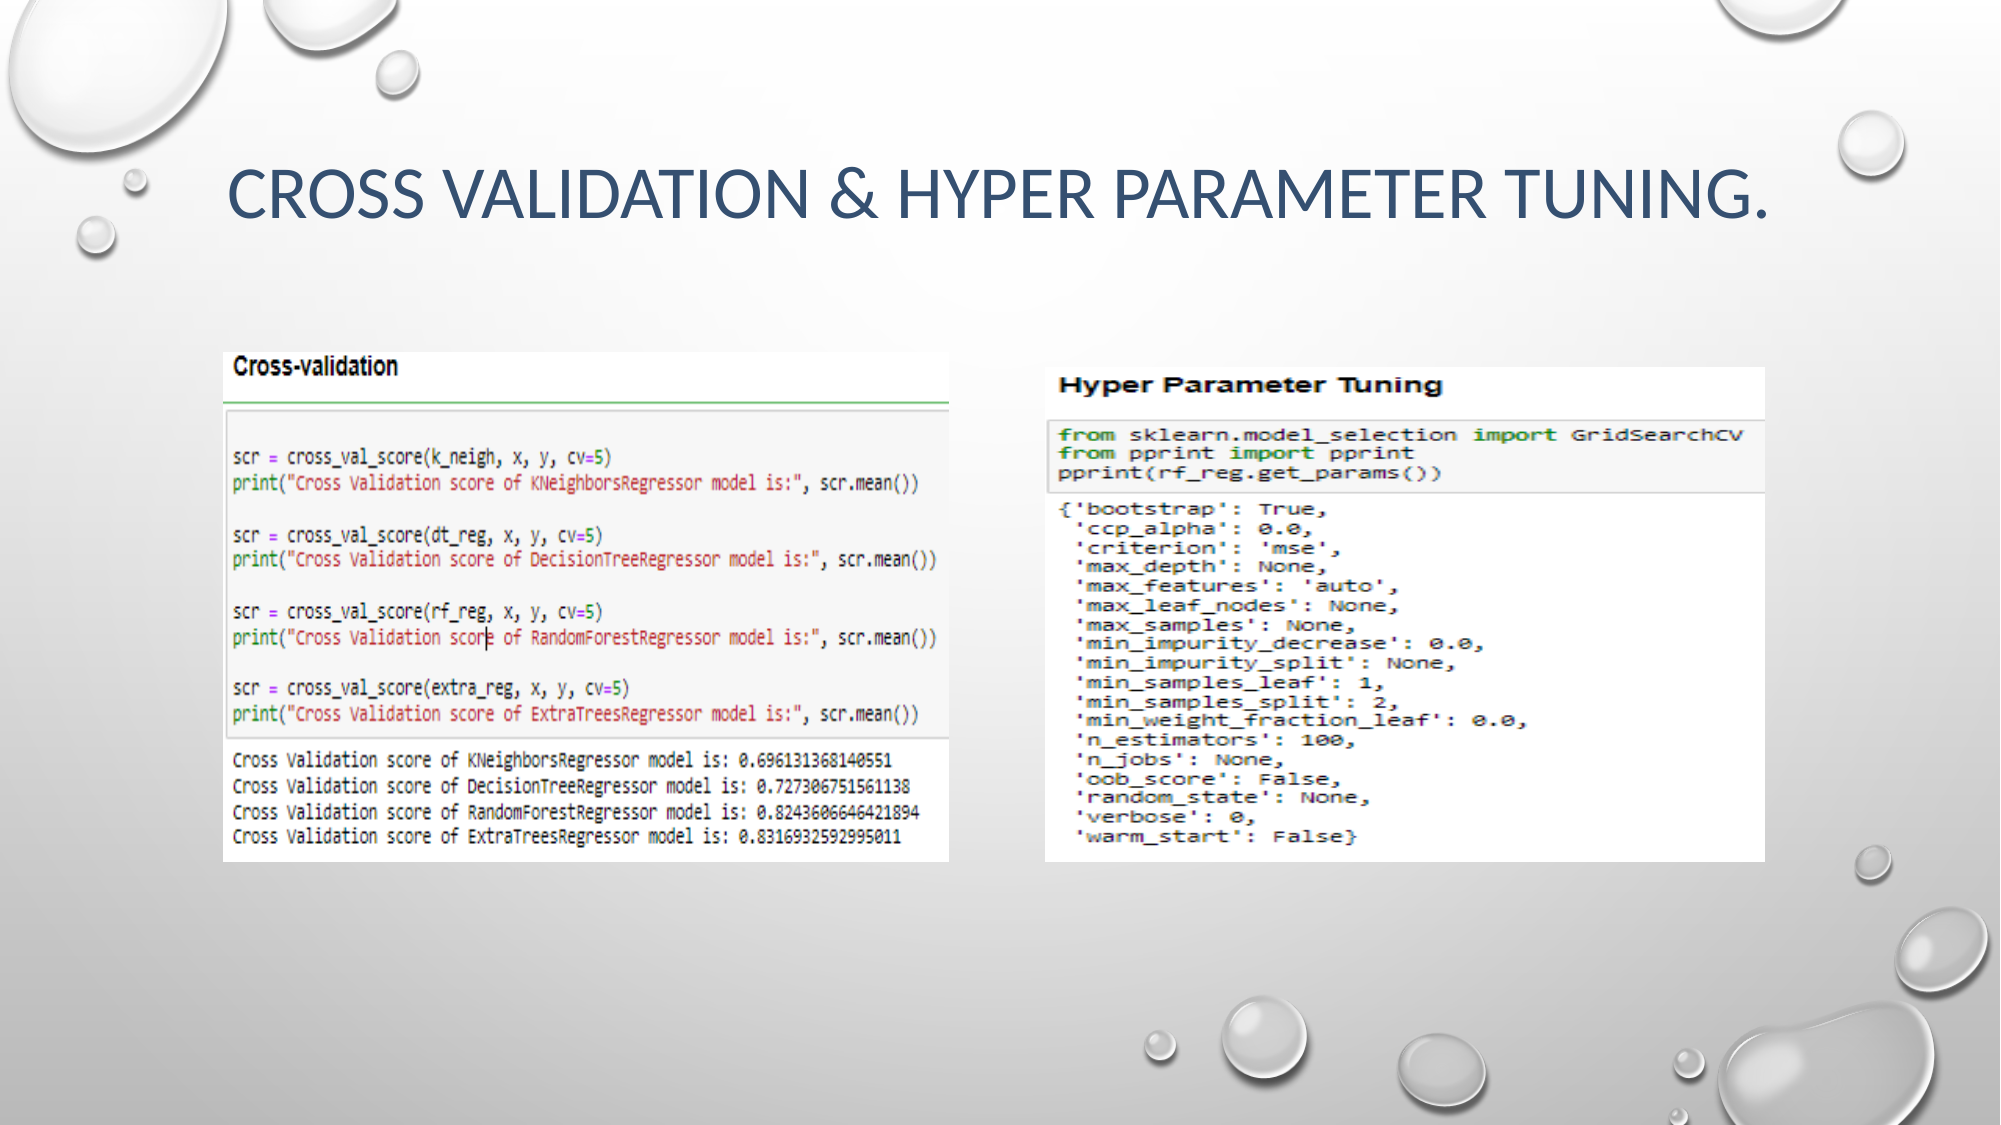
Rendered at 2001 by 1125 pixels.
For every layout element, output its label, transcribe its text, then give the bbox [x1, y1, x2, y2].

picture [0, 0, 2000, 1125]
title Cross validation & Hyper Parameter Tuning. [149, 101, 1851, 288]
